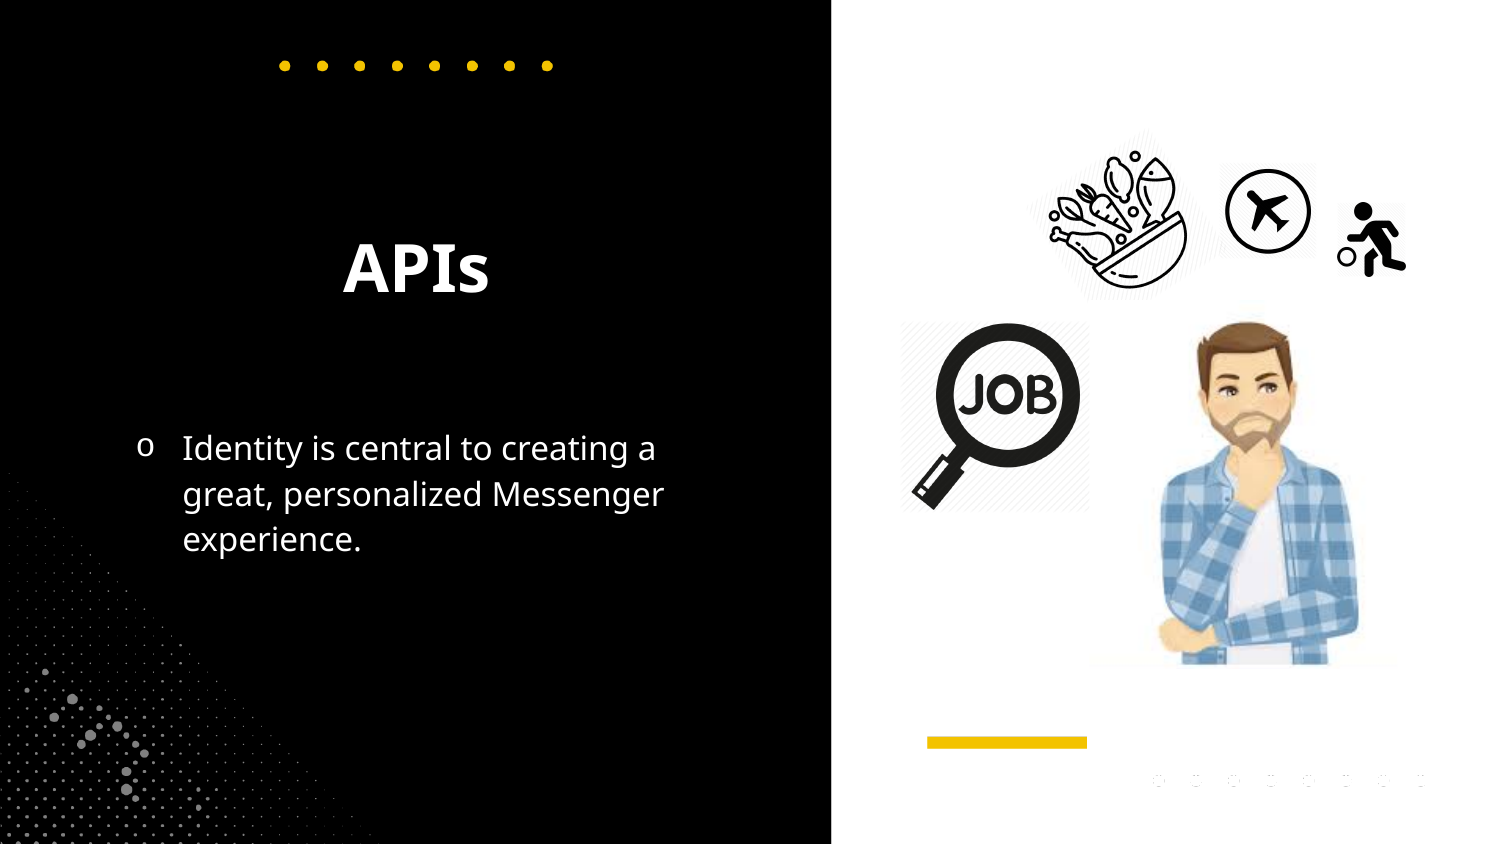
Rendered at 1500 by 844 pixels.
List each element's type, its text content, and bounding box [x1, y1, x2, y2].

list Identity is central to creating a great, personalized Messenger experience. [86, 416, 748, 669]
picture [0, 0, 1500, 844]
title APIs [86, 125, 748, 393]
